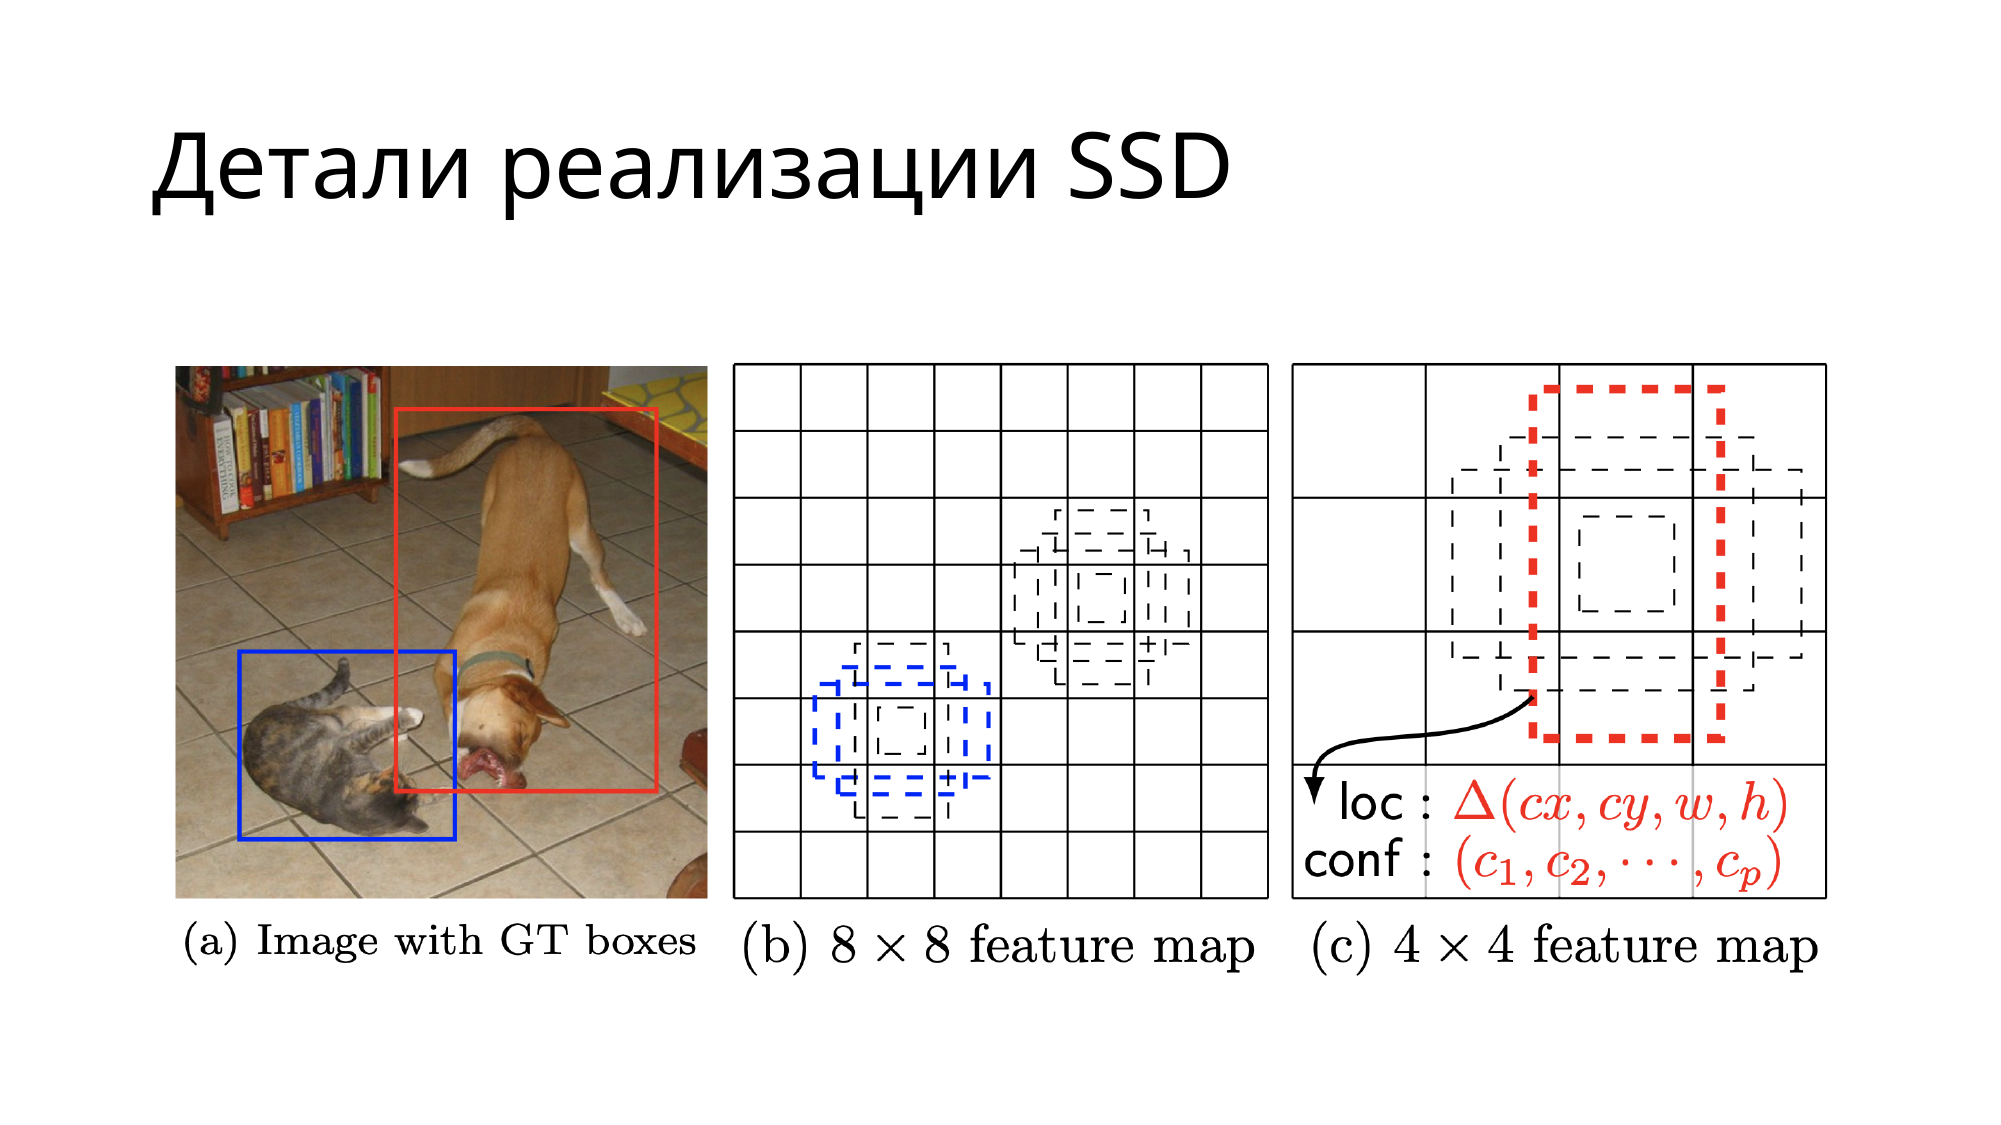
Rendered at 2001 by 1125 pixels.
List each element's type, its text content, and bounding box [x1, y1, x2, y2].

title Детали реализации SSD [137, 59, 1863, 278]
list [137, 333, 1863, 979]
